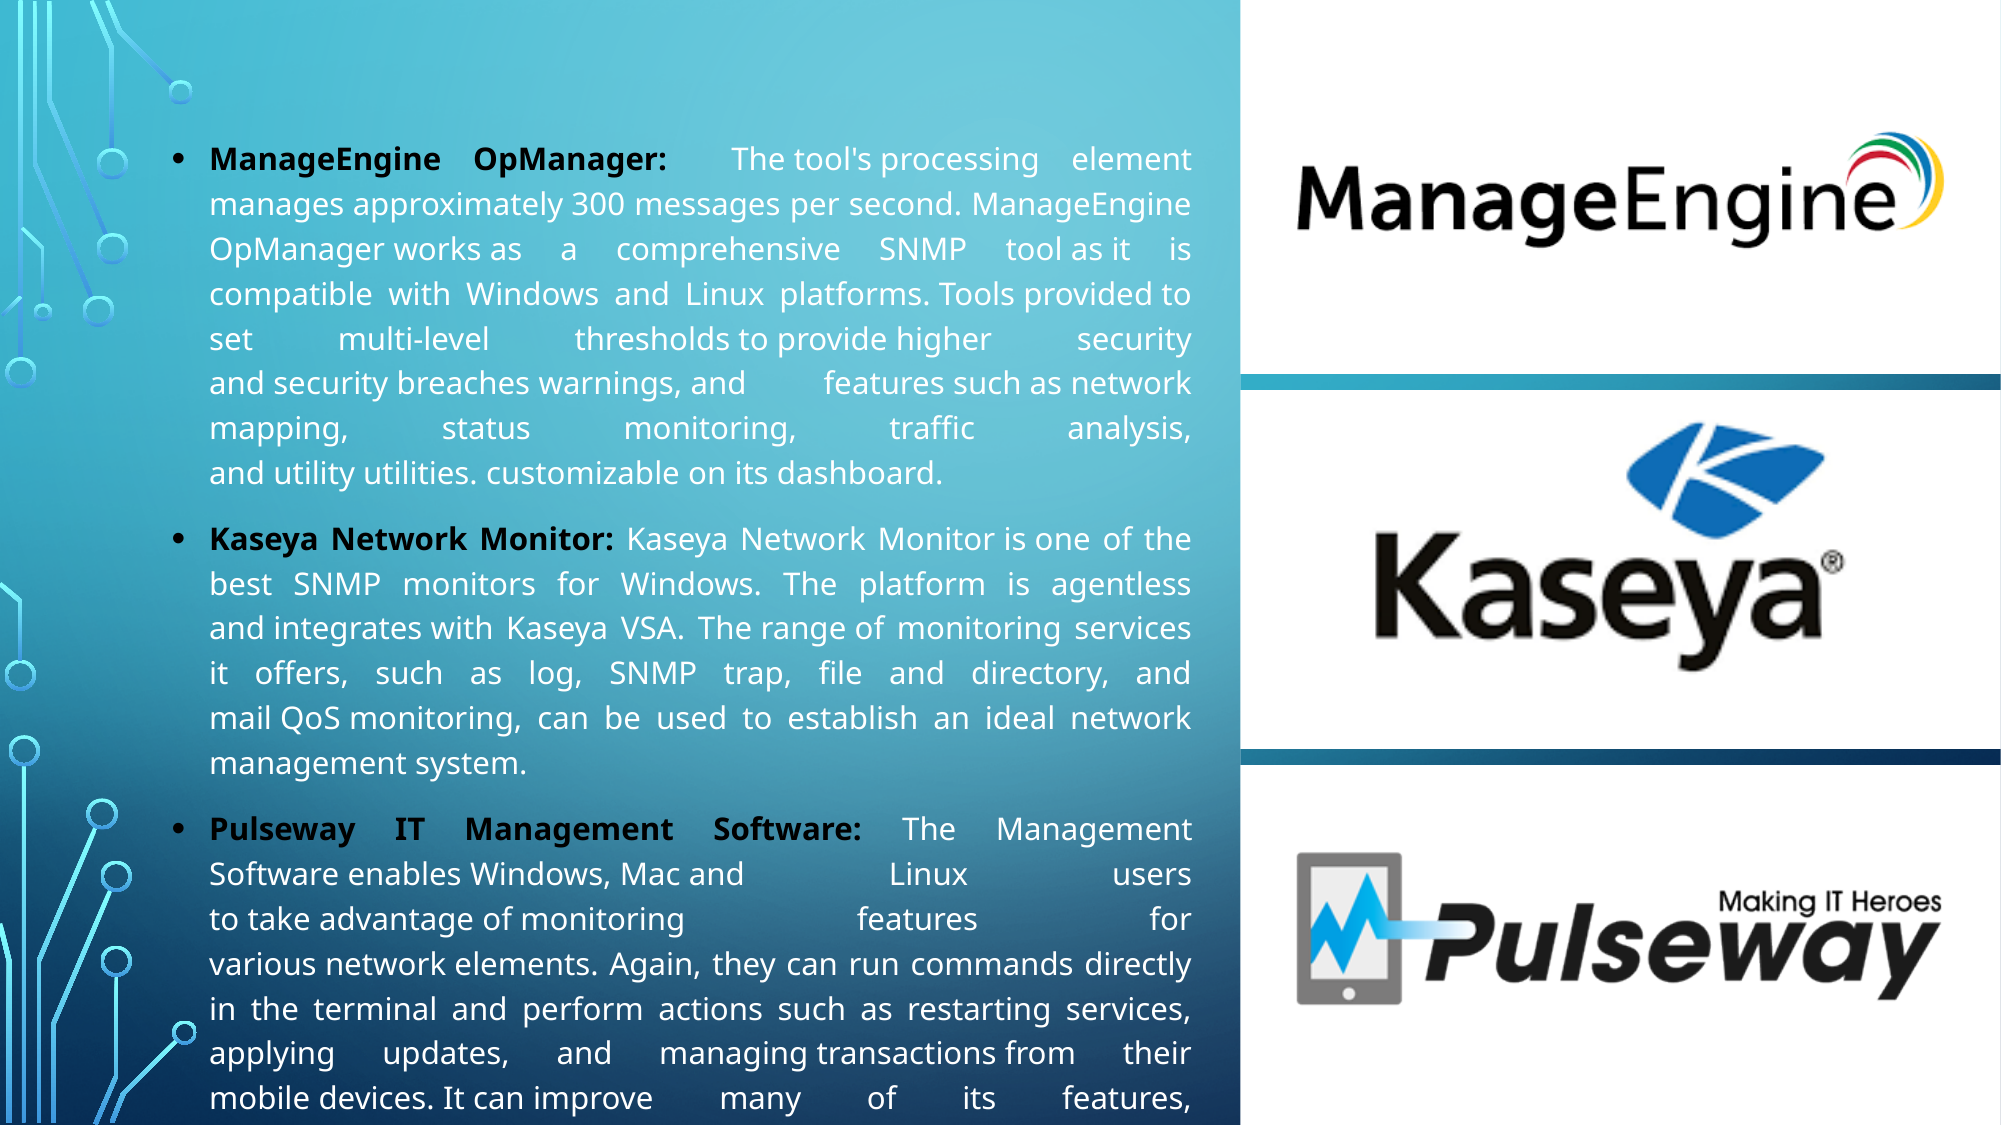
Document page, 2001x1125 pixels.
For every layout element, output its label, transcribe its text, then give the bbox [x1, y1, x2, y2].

picture [1291, 123, 1948, 260]
text_box [1239, 391, 2000, 749]
text_box [1239, 0, 2000, 374]
picture [1291, 838, 1948, 1019]
text_box [1239, 766, 2000, 1125]
picture [1337, 382, 1871, 699]
text_box [1239, 749, 2000, 766]
list ManageEngine OpManager: The tool's processing element manages approximately 300 messages per second. ManageEngine OpManager works as a comprehensive SNMP tool as it is compatible with Windows and Linux platforms. Tools provided to set multi-level thresholds to provide higher security and security breaches warnings, and features such as network mapping, status monitoring, traffic analysis, and utility utilities. customizable on its dashboard. Kaseya Network Monitor: Kaseya Network Monitor is one of the best SNMP monitors for Windows. The platform is agentless and integrates with Kaseya VSA. The range of monitoring services it offers, such as log, SNMP trap, file and directory, and mail QoS monitoring, can be used to establish an ideal network management system. Pulseway IT Management Software: The Management Software enables Windows, Mac and Linux users to take advantage of monitoring features for various network elements. Again, they can run commands directly in the terminal and perform actions such as restarting services, applying updates, and managing transactions from their mobile devices. It can improve many of its features, especially alert systems that currently do not offer any customization to receive notifications. [156, 124, 1208, 1090]
text_box [1239, 374, 2000, 391]
